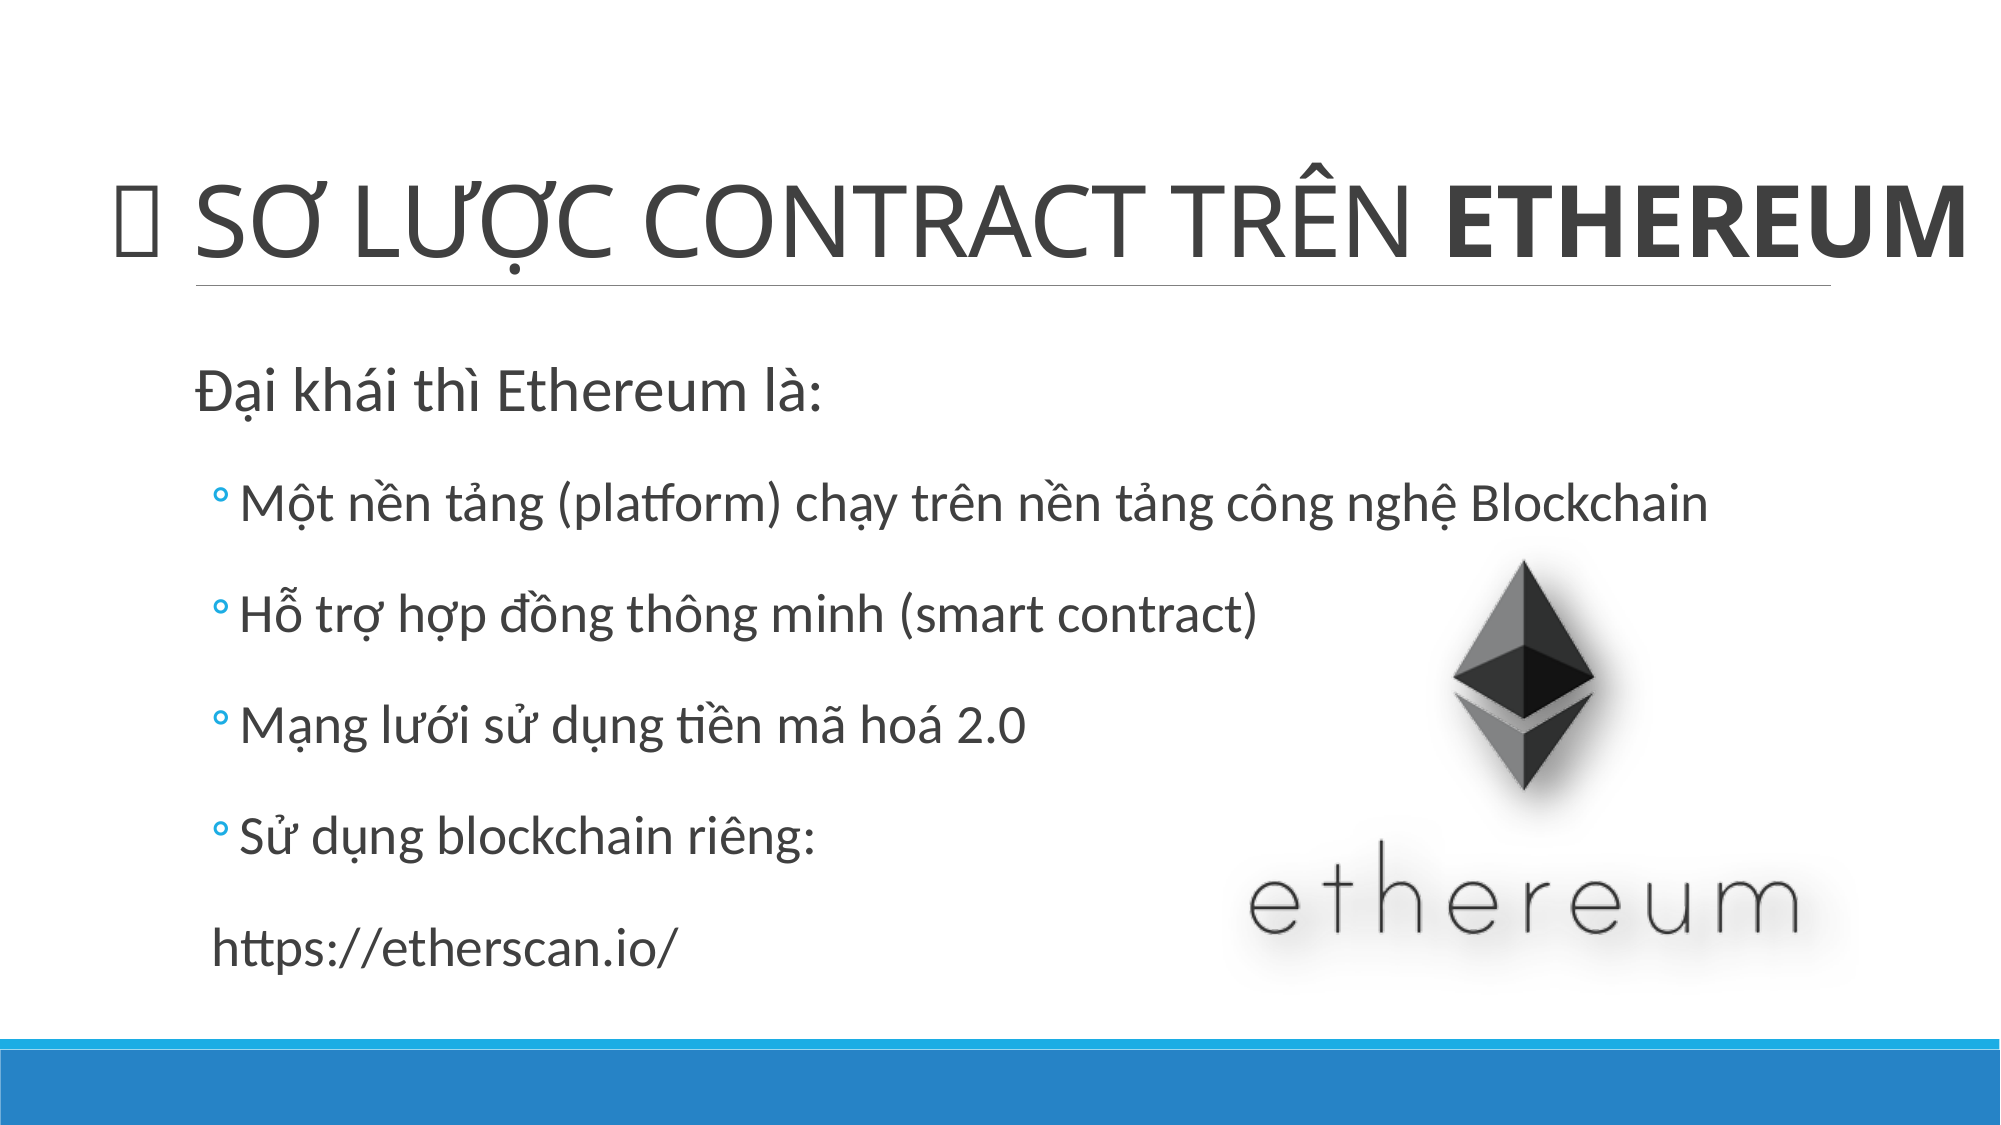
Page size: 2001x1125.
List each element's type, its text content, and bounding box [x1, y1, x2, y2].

title  SƠ LƯỢC CONTRACT TRÊN ETHEREUM [92, 47, 2000, 285]
list Đại khái thì Ethereum là: Một nền tảng (platform) chạy trên nền tảng công nghệ Blockchain Hỗ trợ hợp đồng thông minh (smart contract) Mạng lưới sử dụng tiền mã hoá 2.0 Sử dụng blockchain riêng: https://etherscan.io/ [180, 348, 1830, 991]
picture [1132, 438, 1915, 1056]
